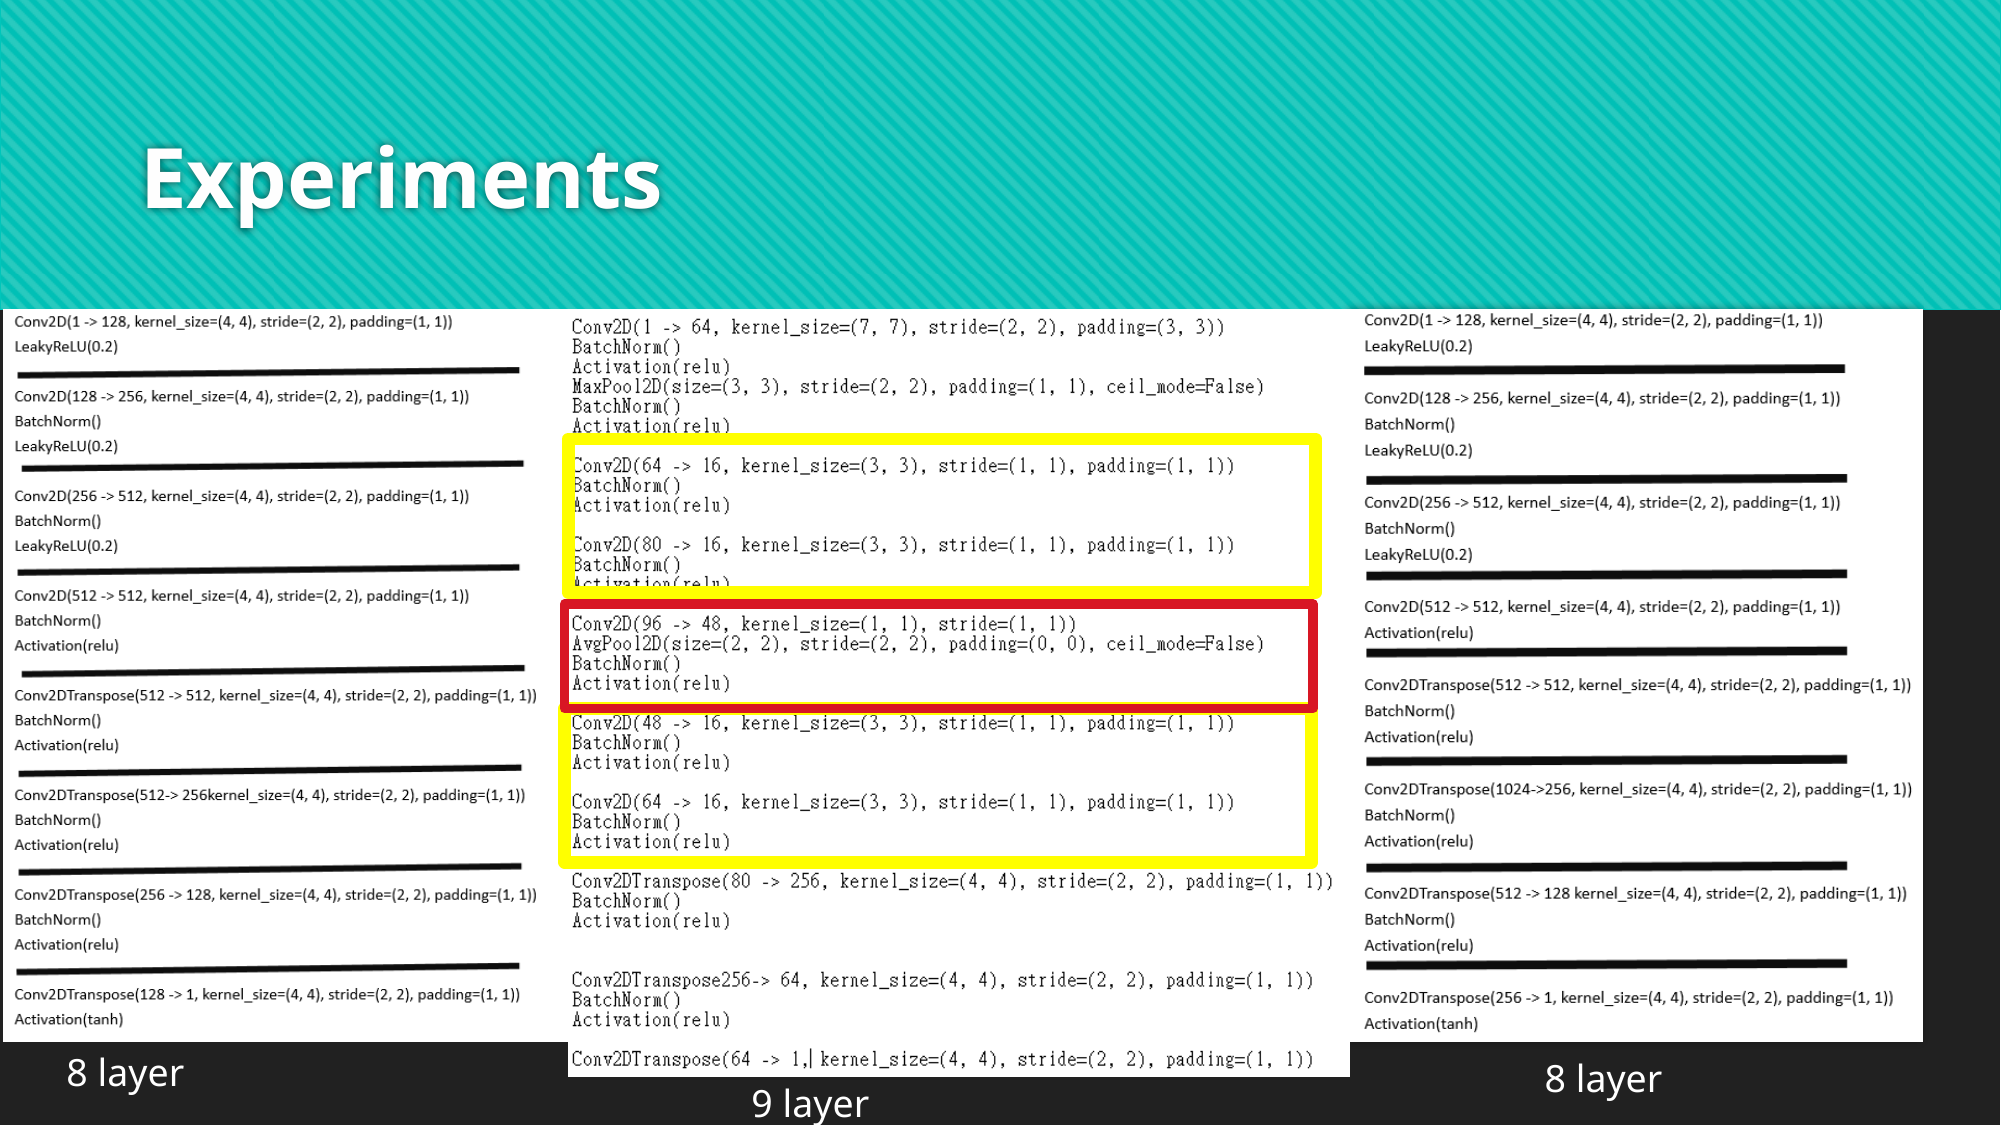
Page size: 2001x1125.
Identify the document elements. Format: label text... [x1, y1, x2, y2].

title Experiments [132, 72, 1868, 234]
text_box 9 layer [743, 1077, 878, 1125]
text_box 8 layer [58, 1043, 193, 1102]
picture [1, 0, 2000, 1077]
text_box 8 layer [1537, 1047, 1671, 1108]
